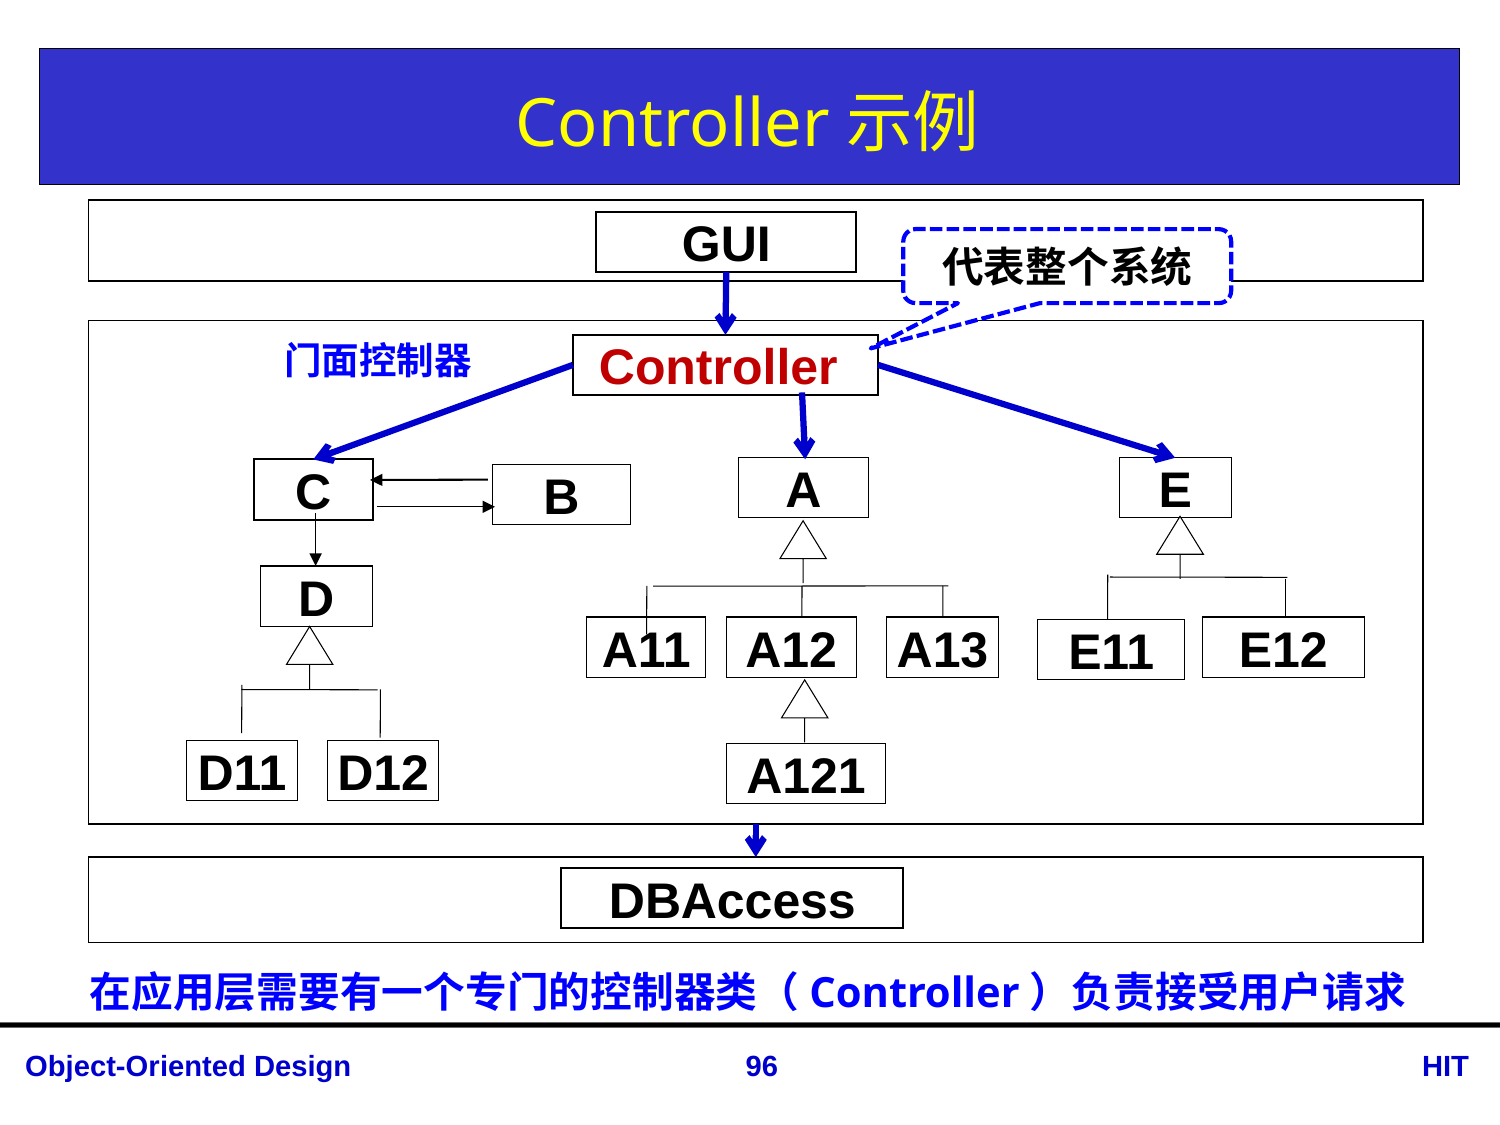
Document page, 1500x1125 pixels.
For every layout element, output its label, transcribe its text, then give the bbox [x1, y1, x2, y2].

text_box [312, 364, 574, 460]
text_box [877, 364, 1176, 458]
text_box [801, 392, 806, 460]
title Controller示例 [38, 54, 1457, 185]
text_box A13 [886, 617, 999, 678]
text_box [88, 857, 1424, 943]
text_box 代表整个系统 [868, 226, 1234, 351]
text_box 在应用层需要有一个专门的控制器类（Controller）负责接受用户请求 [74, 958, 1421, 1024]
text_box [88, 199, 1424, 281]
text_box 门面控制器 [269, 329, 487, 389]
text_box [88, 320, 1424, 825]
